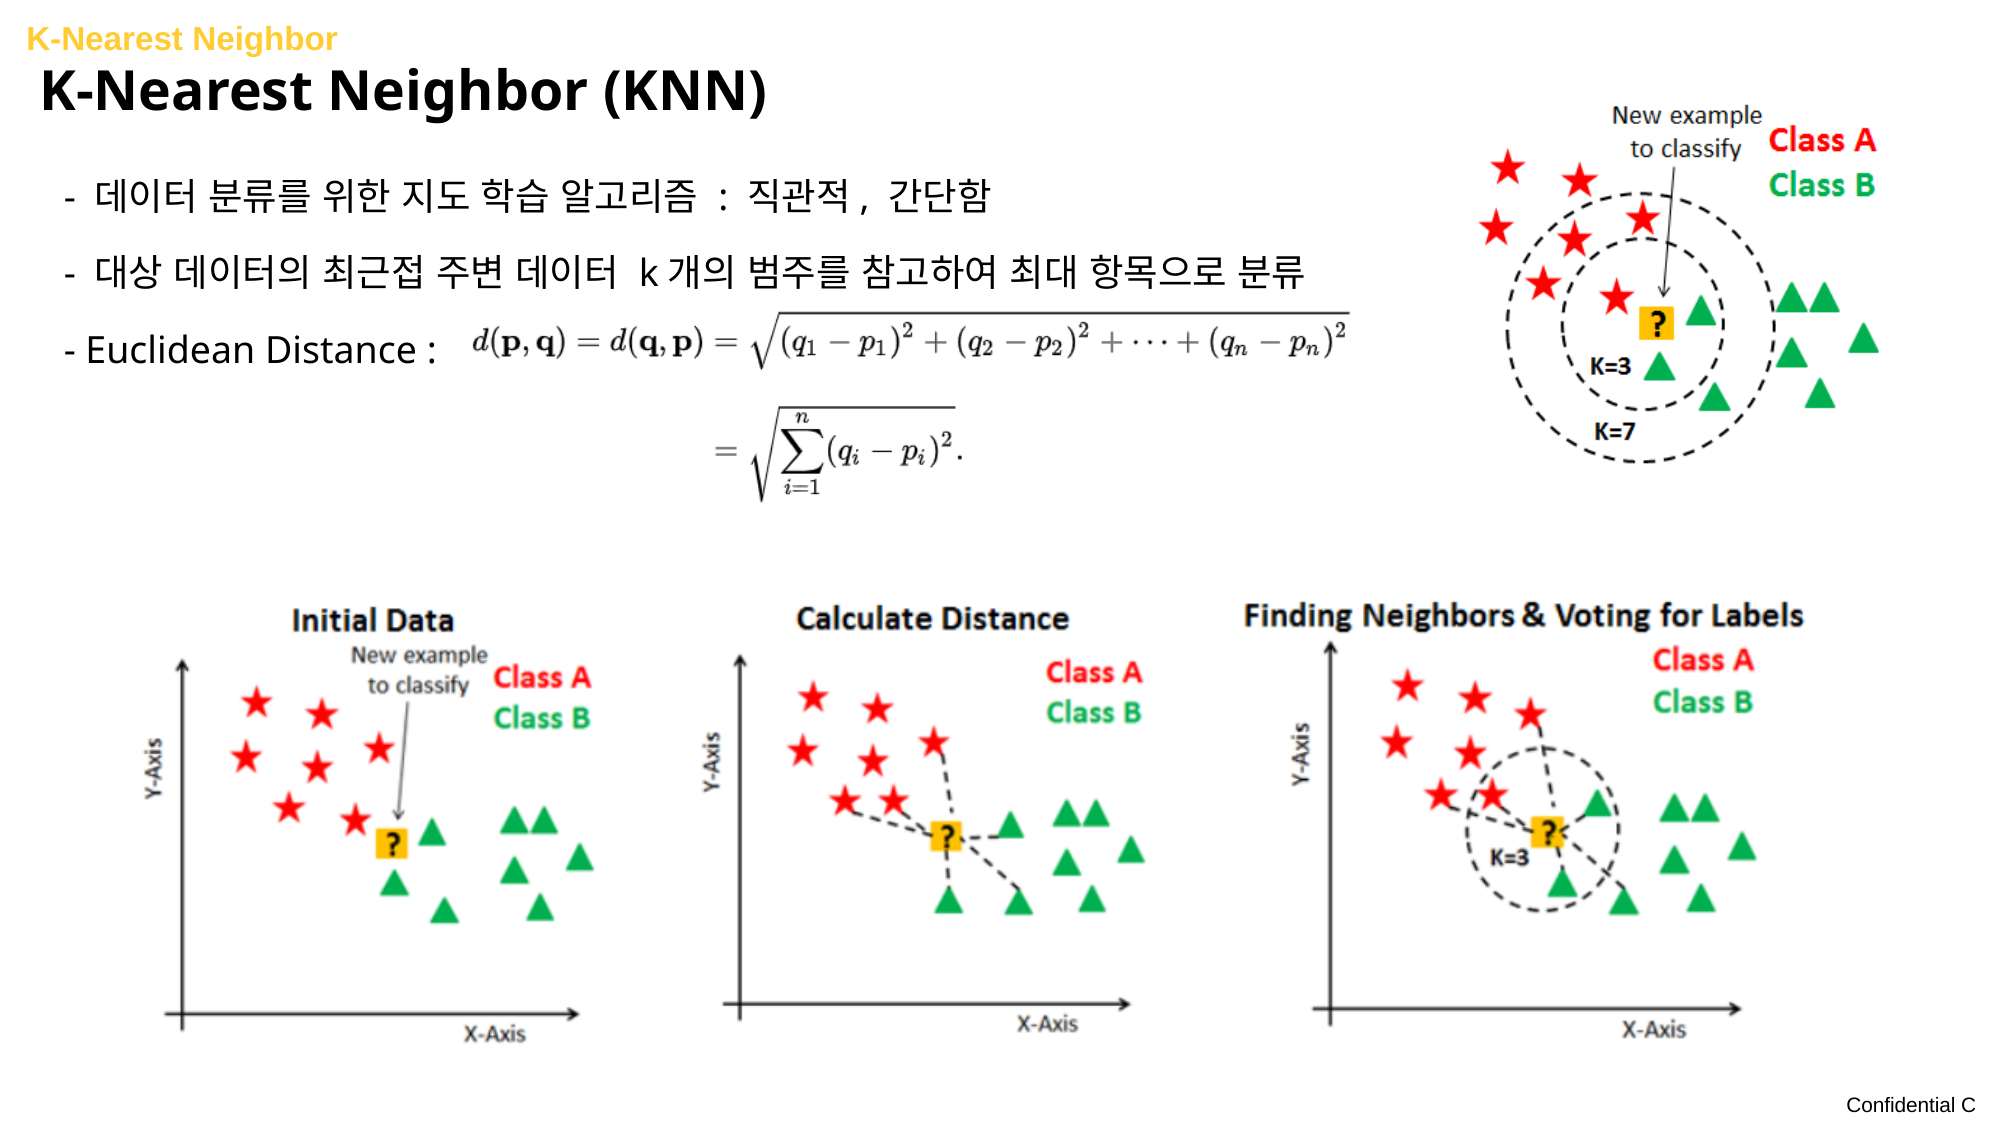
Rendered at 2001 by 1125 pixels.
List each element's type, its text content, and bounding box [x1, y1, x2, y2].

picture [449, 303, 1457, 521]
list K-Nearest Neighbor [26, 21, 1948, 58]
title K-Nearest Neighbor (KNN) [39, 64, 1961, 122]
picture [1460, 92, 1937, 493]
text_box - 데이터 분류를 위한 지도 학습 알고리즘 : 직관적, 간단함 - 대상 데이터의 최근접 주변 데이터 k개의 범주를 참고하여 최대 항목으로 분류 - Euclidean Distance : [39, 134, 1460, 446]
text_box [137, 576, 1837, 1068]
